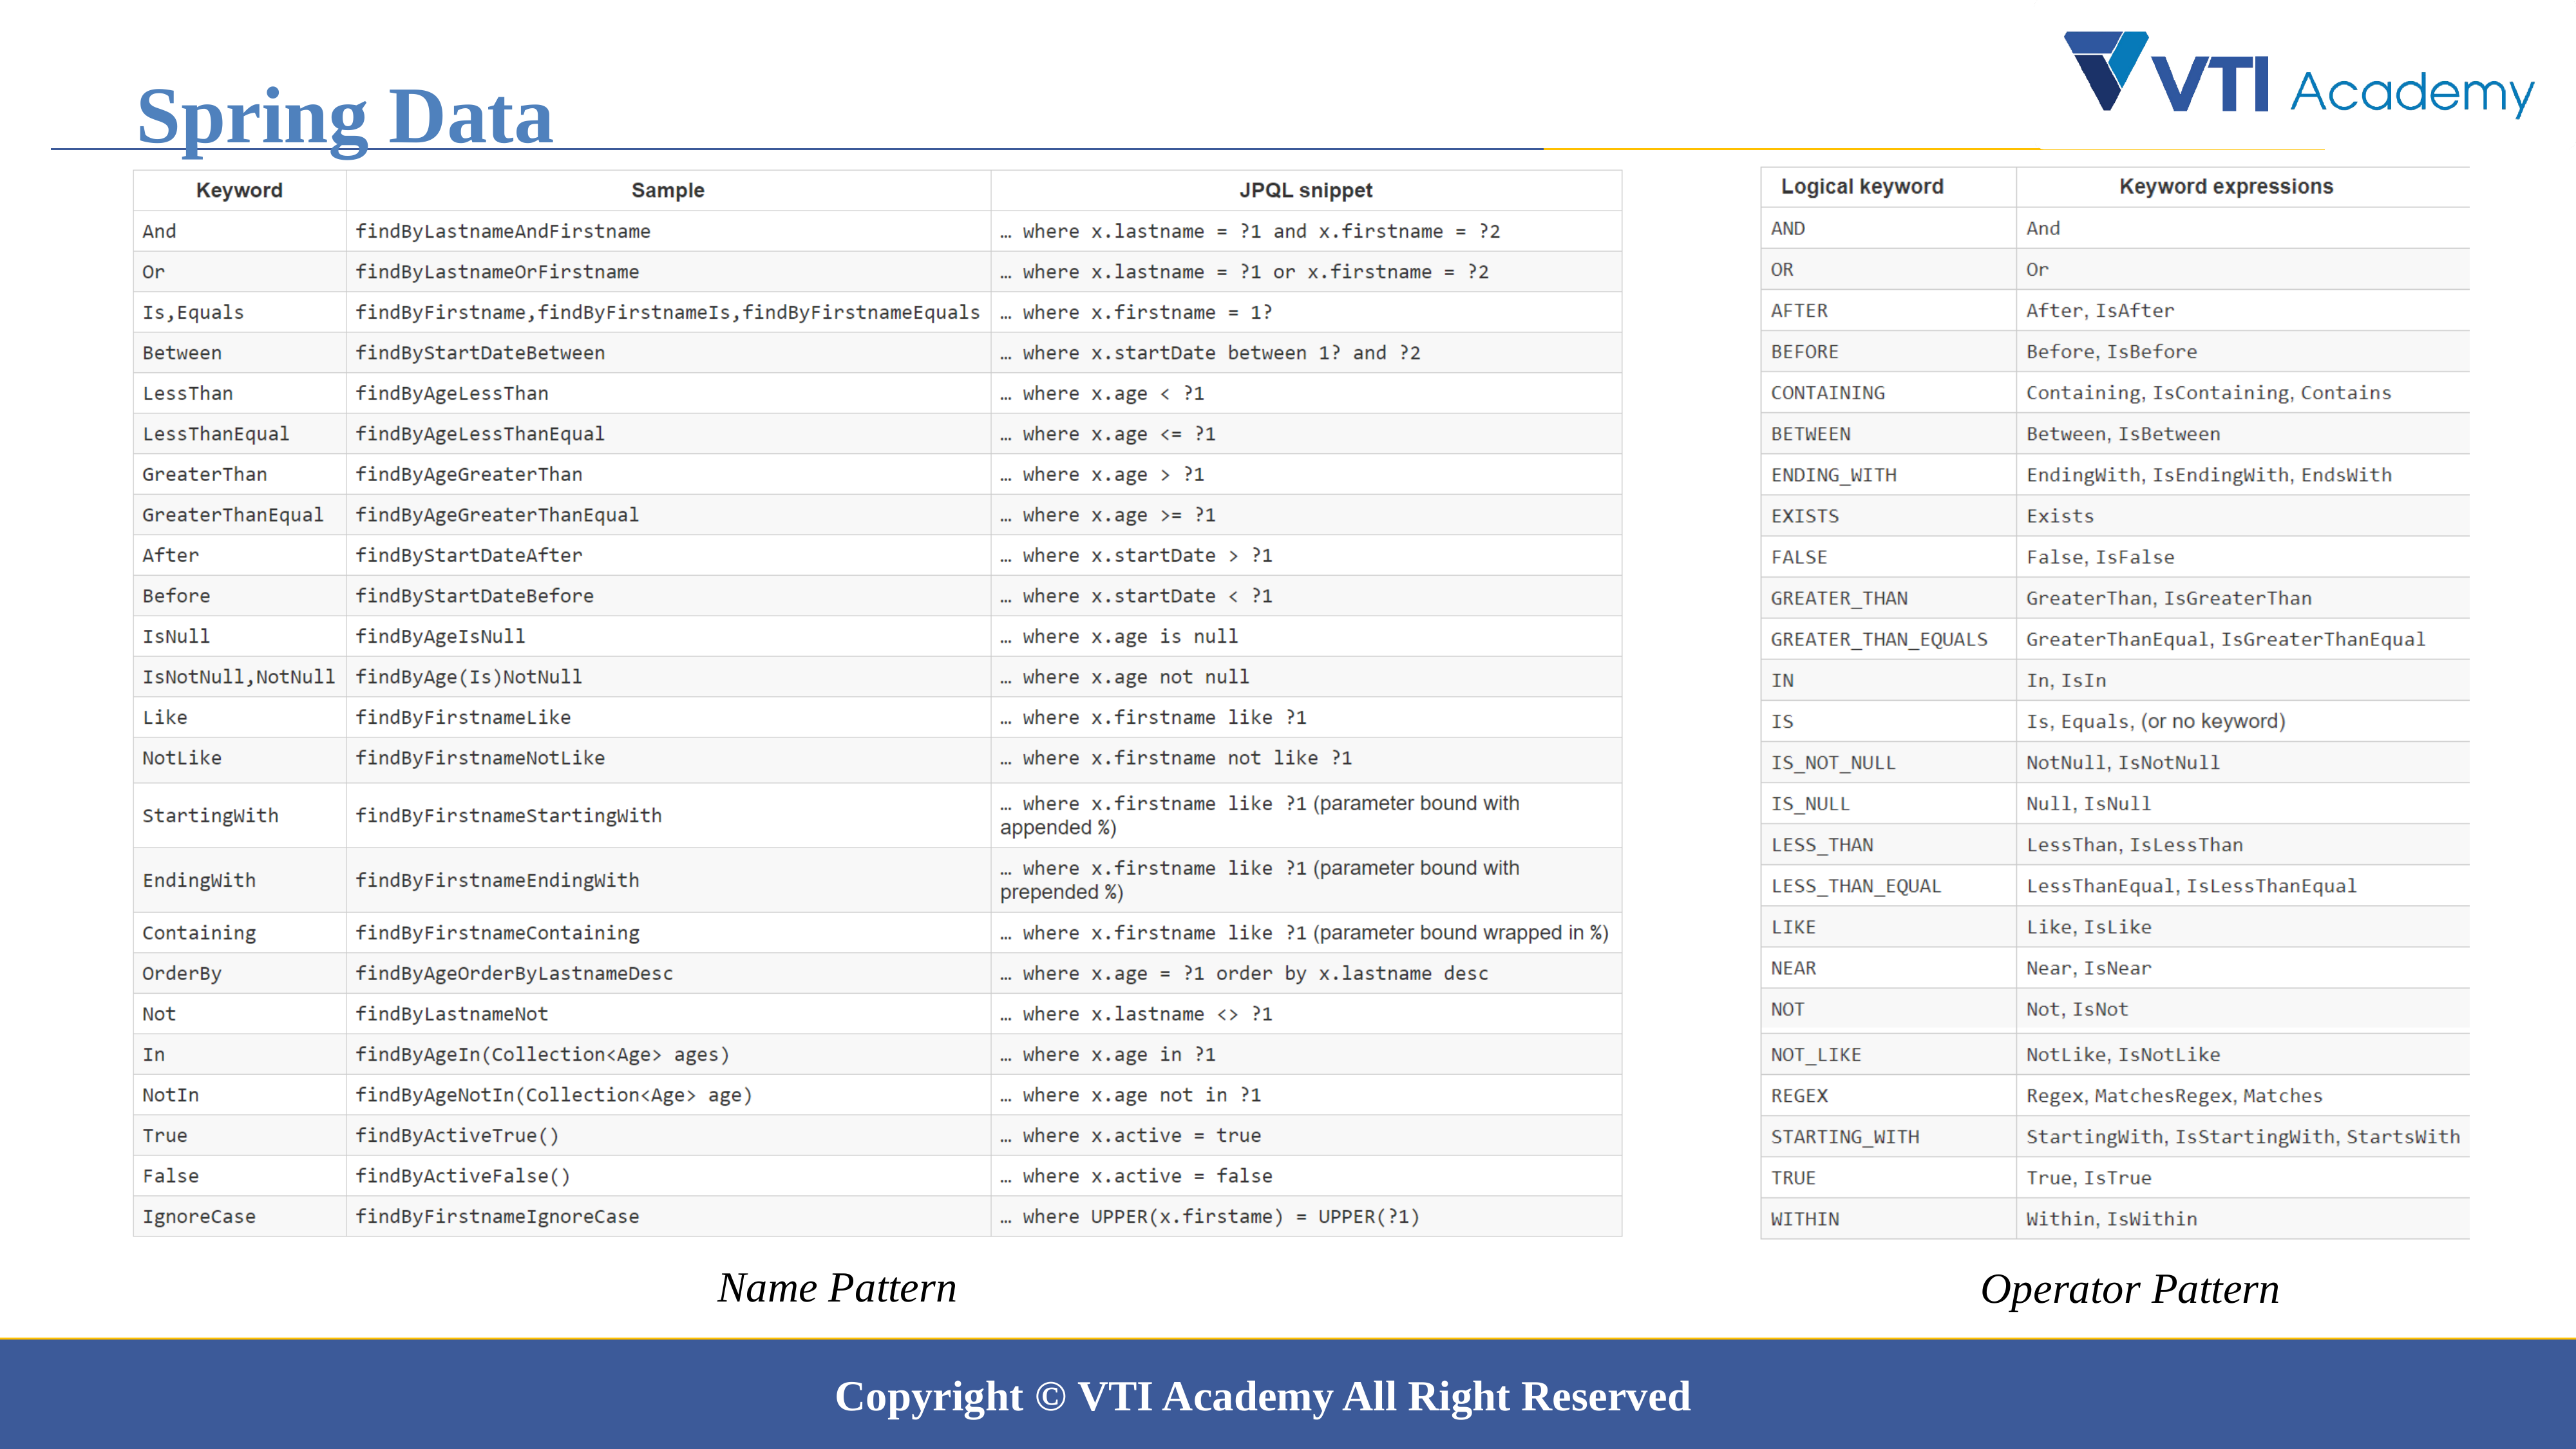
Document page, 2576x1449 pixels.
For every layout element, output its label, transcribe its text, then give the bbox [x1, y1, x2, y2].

picture [2034, 0, 2576, 149]
text_box Operator Pattern [1971, 1255, 2291, 1317]
text_box Spring Data [126, 60, 1709, 161]
text_box Name Pattern [708, 1254, 968, 1316]
picture [126, 160, 1626, 1244]
picture [1754, 160, 2470, 1244]
